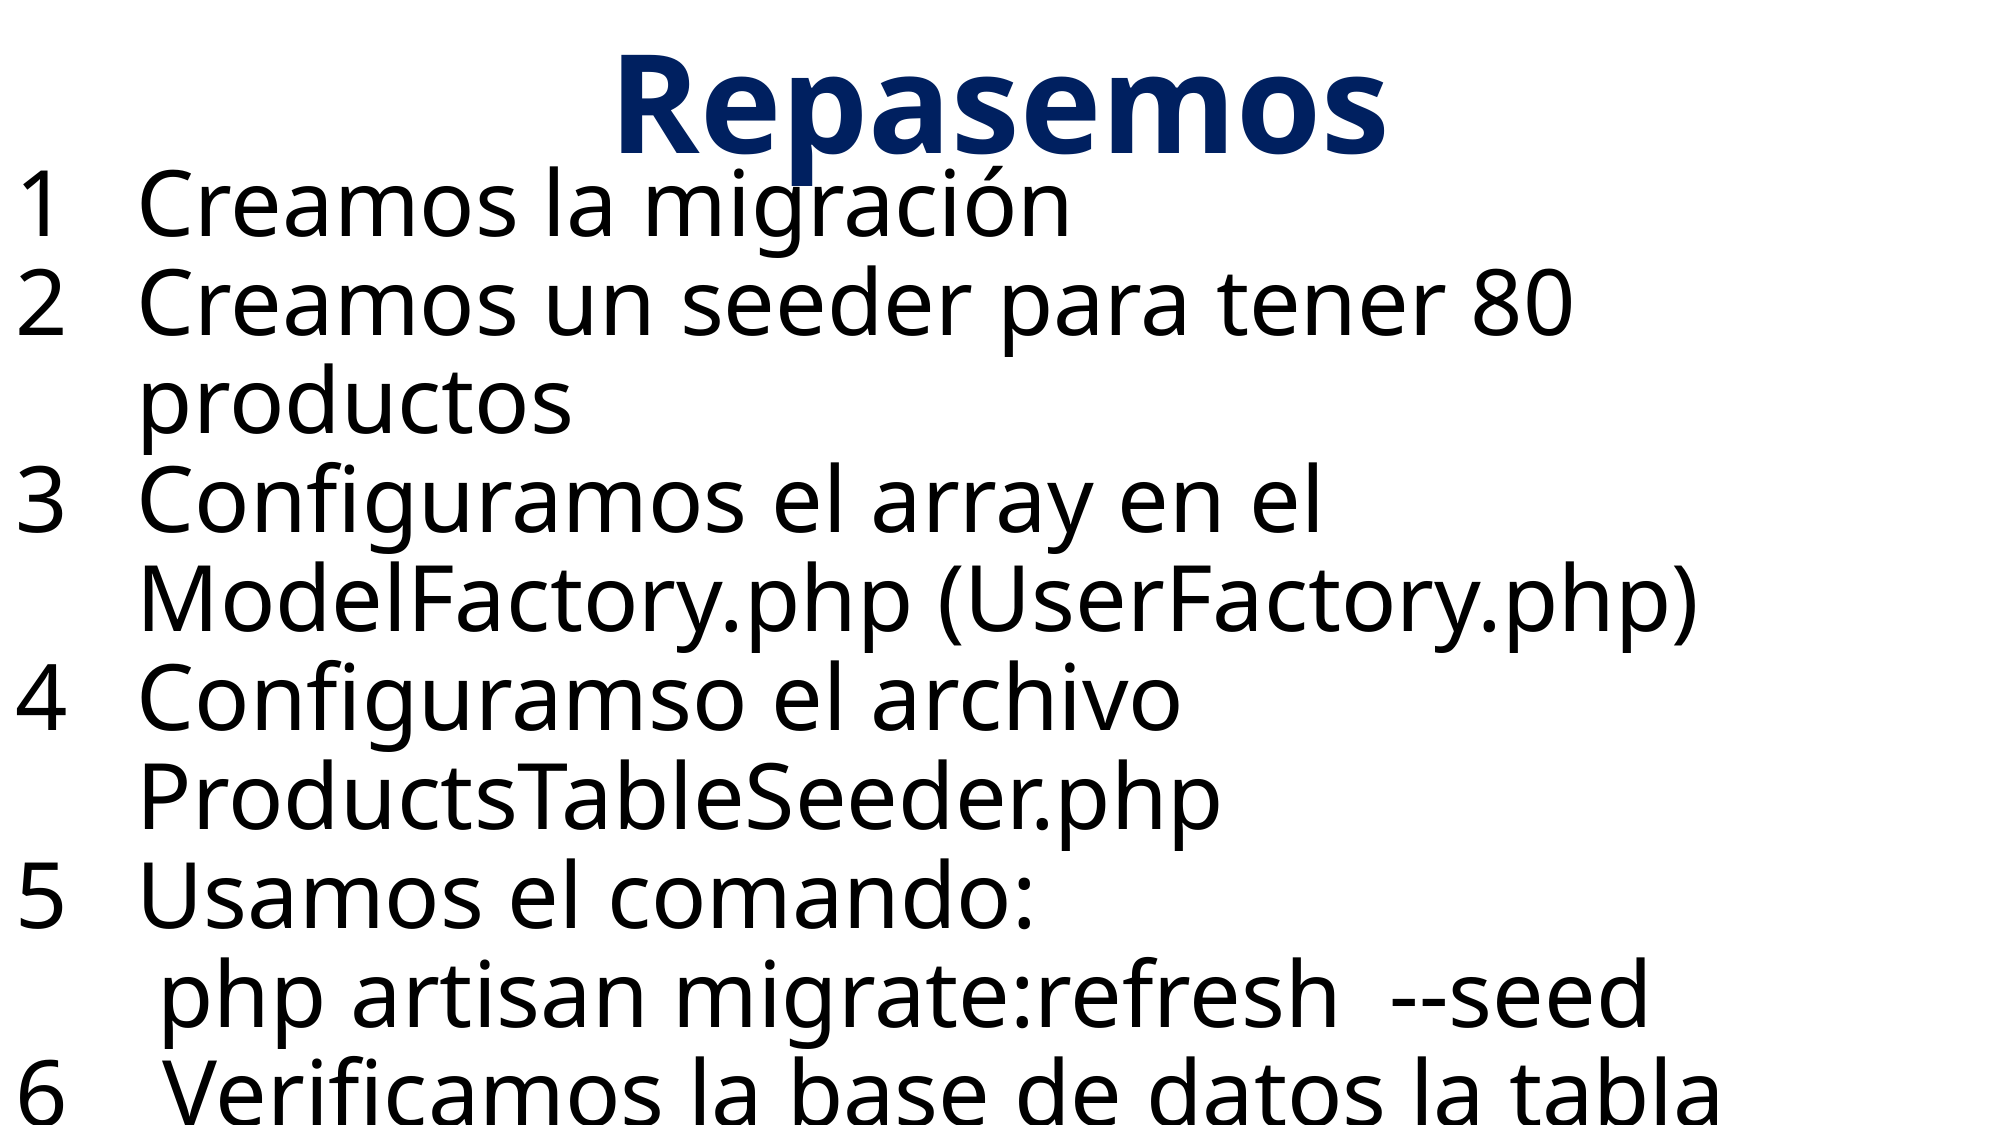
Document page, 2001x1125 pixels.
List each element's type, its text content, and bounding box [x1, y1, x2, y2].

text_box Creamos la migración Creamos un seeder para tener 80 productos Configuramos el array en el ModelFactory.php (UserFactory.php) Configuramso el archivo ProductsTableSeeder.php Usamos el comando: php artisan migrate:refresh --seed 6 Verificamos la base de datos la tabla products [0, 277, 2000, 1125]
title Repasemos [137, 0, 1863, 218]
